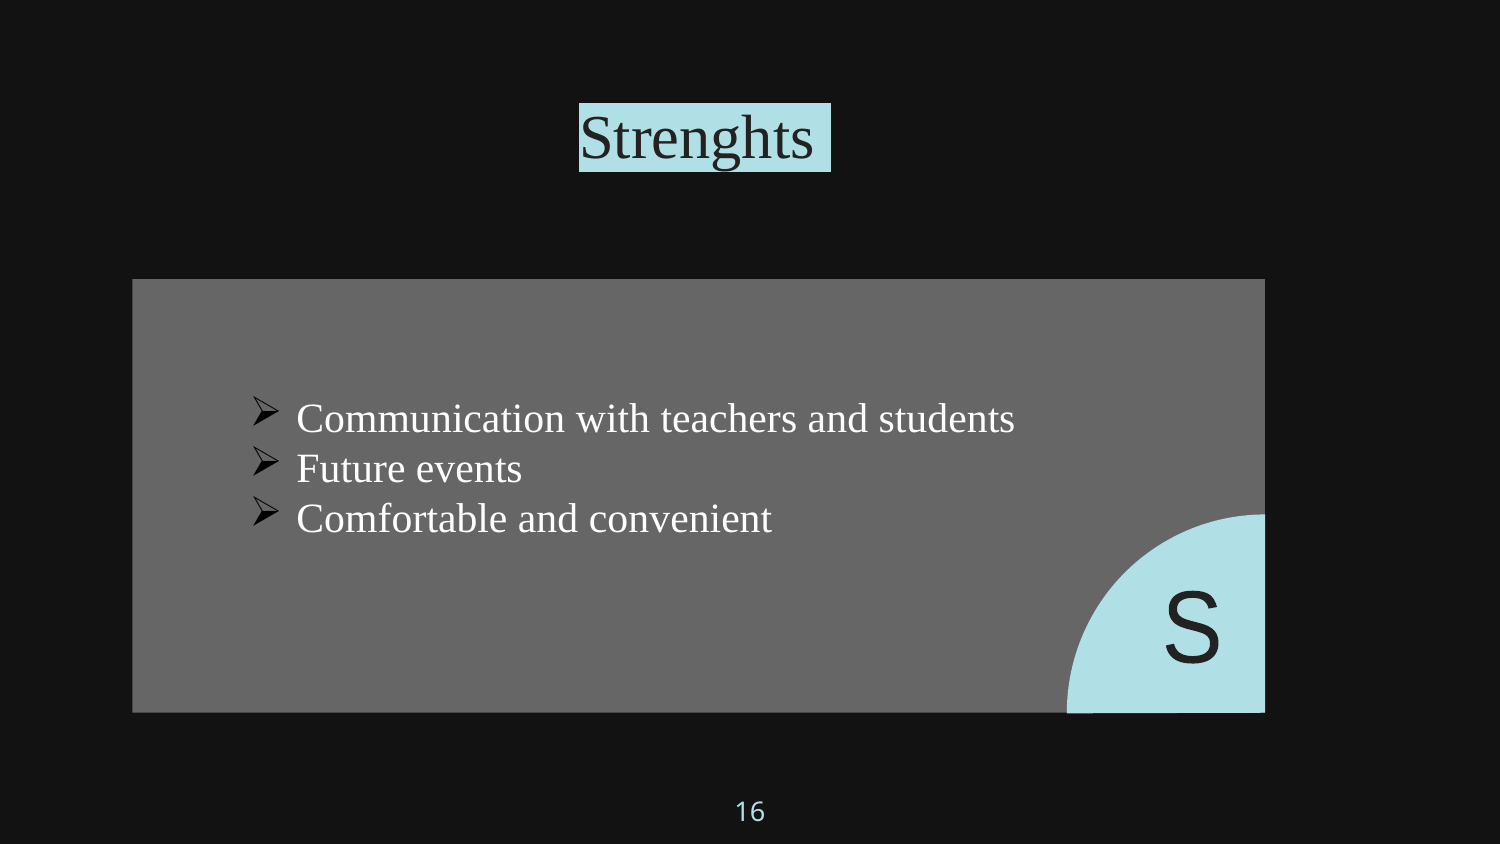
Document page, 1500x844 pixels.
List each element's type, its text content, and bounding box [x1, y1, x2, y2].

text_box Communication with teachers and students Future events Comfortable and convenient [234, 383, 1078, 649]
text_box [132, 279, 1265, 713]
slide_number 16 [705, 779, 795, 832]
text_box [1066, 514, 1266, 714]
title Strenghts [30, 80, 1380, 157]
